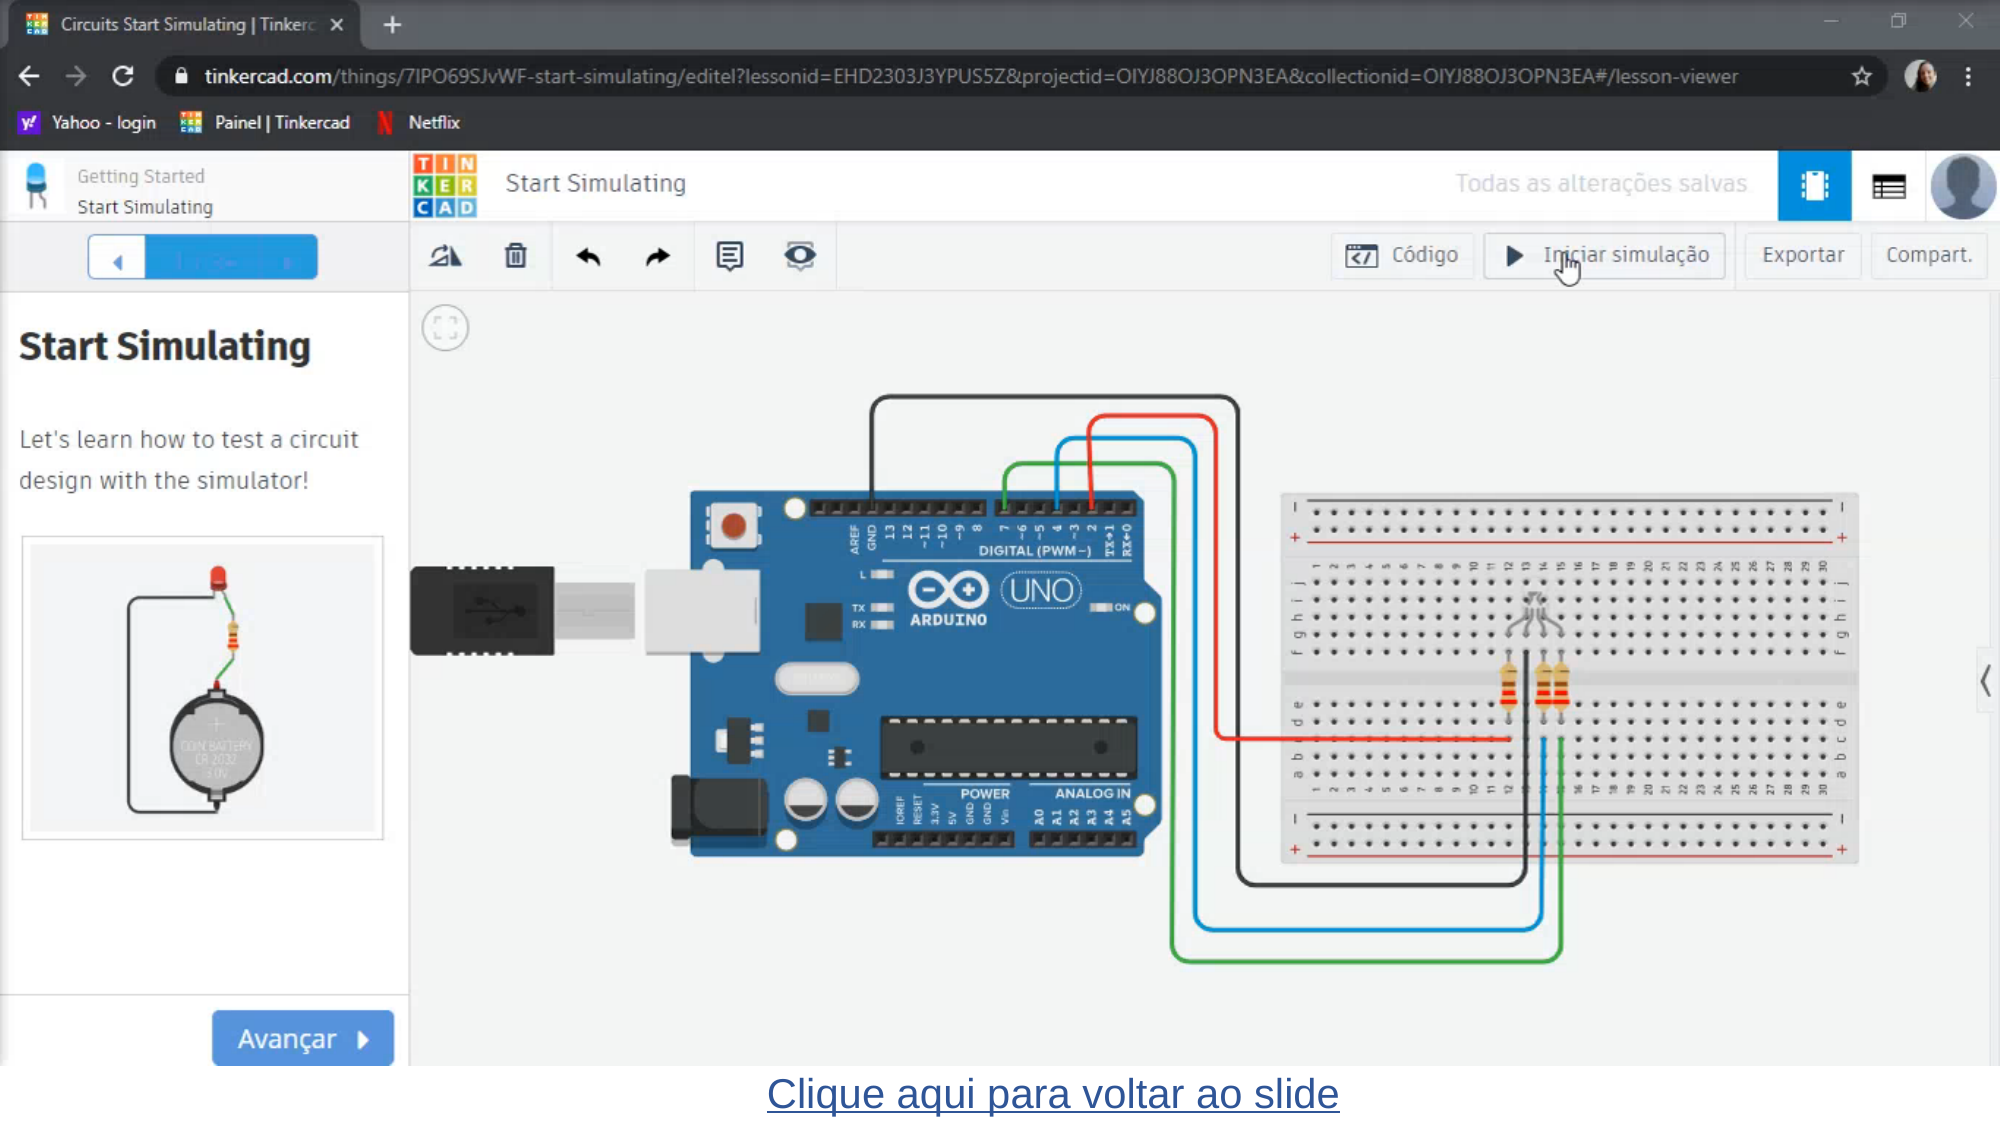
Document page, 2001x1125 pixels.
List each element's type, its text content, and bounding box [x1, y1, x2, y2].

text_box Clique aqui para voltar ao slide [752, 1067, 1368, 1125]
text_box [0, 0, 2000, 1067]
